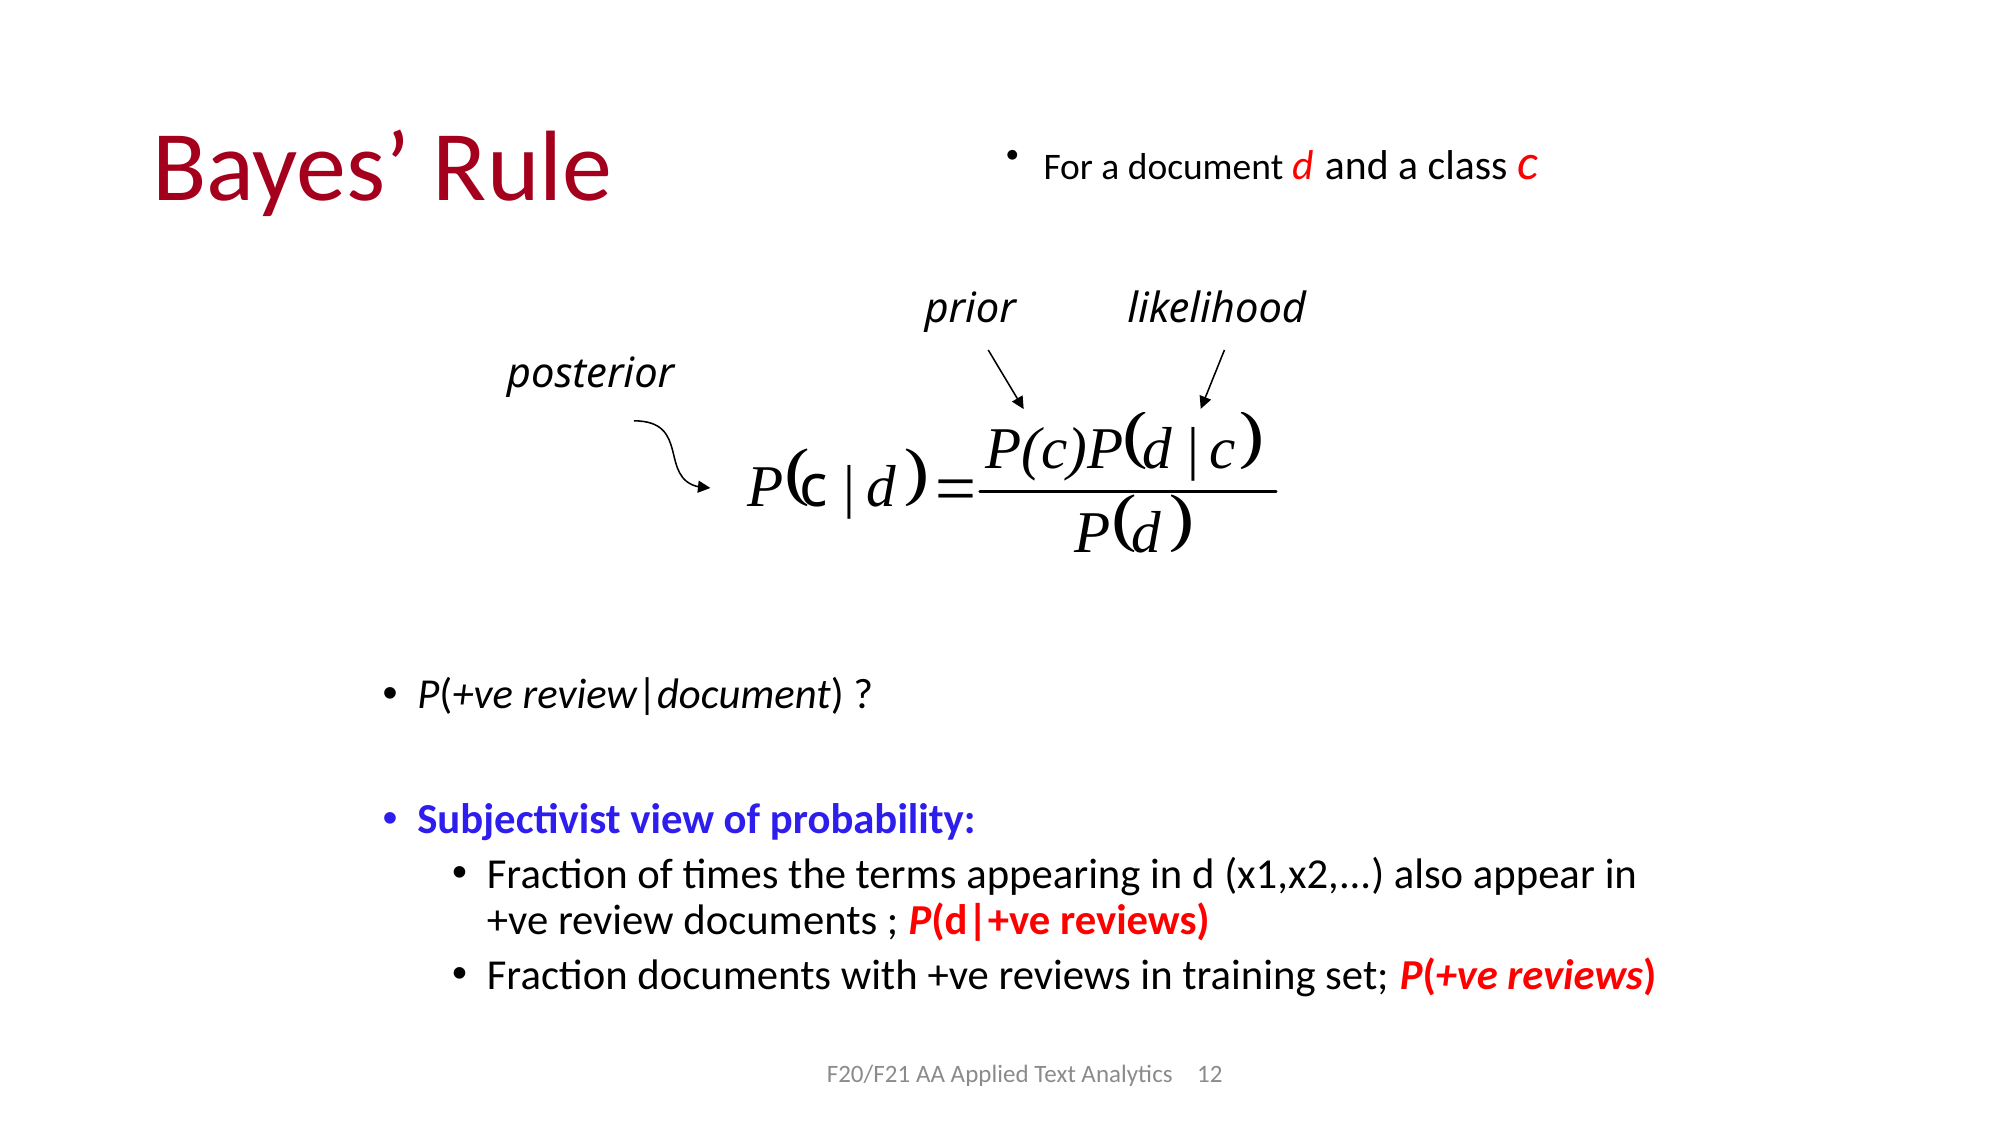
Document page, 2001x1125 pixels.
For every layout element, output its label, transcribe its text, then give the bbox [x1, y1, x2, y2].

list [736, 412, 1289, 575]
text_box For a document d and a class c [991, 122, 1553, 198]
text_box [1199, 349, 1225, 409]
text_box likelihood [1112, 273, 1322, 338]
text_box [638, 416, 706, 493]
list P(+ve review|document) ? Subjectivist view of probability: Fraction of times the terms appearing in d (x1,x2,...) also appear in +ve review documents ; P(d|+ve reviews) Fraction documents with +ve reviews in training set; P(+ve reviews) [367, 592, 1680, 1018]
text_box prior [909, 273, 1031, 338]
footer F20/F21 AA Applied Text Analytics [762, 1042, 1238, 1103]
text_box [988, 349, 1024, 410]
text_box posterior [492, 338, 717, 403]
title Bayes’ Rule [137, 59, 1863, 278]
